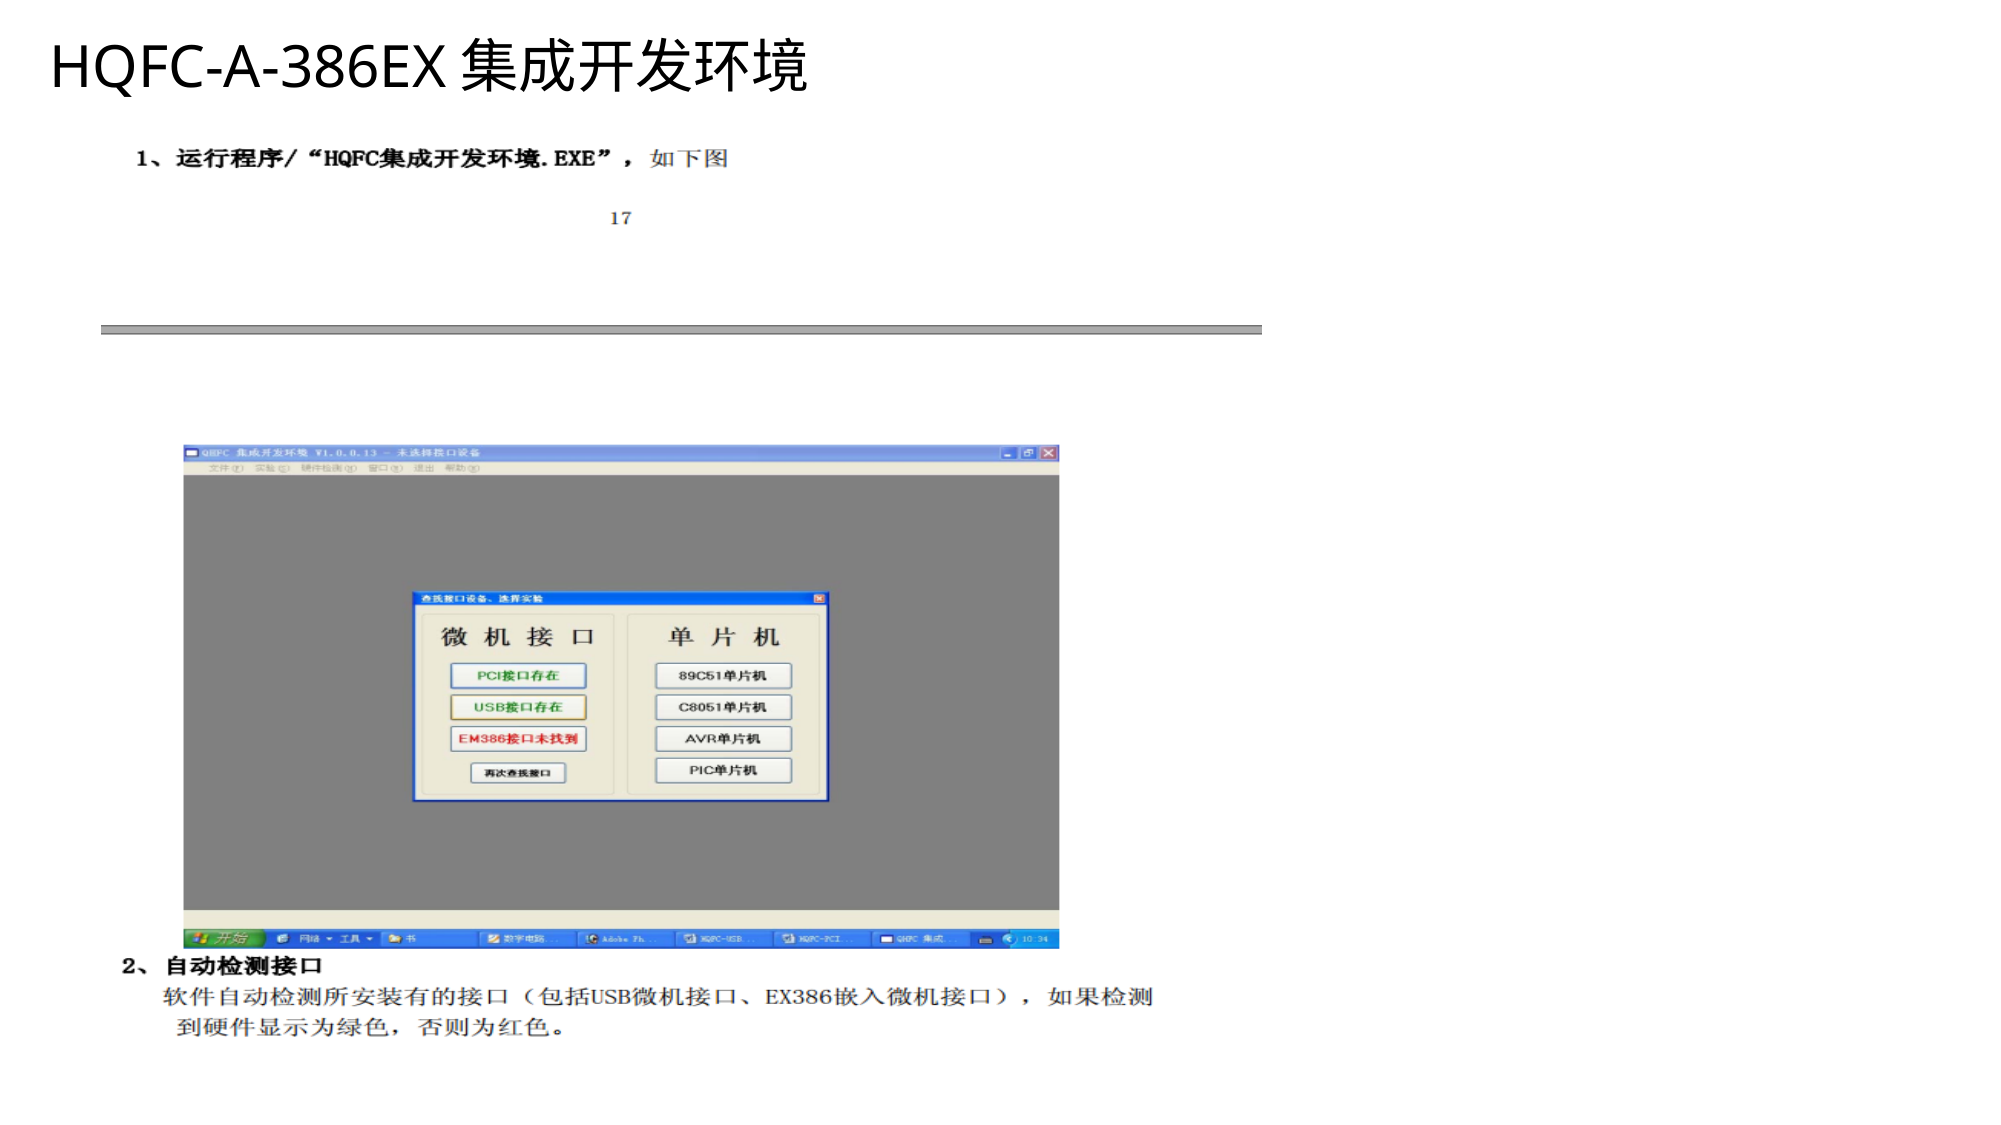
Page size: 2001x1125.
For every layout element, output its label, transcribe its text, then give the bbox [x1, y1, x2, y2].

title HQFC-A-386EX集成开发环境 [34, 10, 929, 127]
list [101, 147, 1262, 1046]
